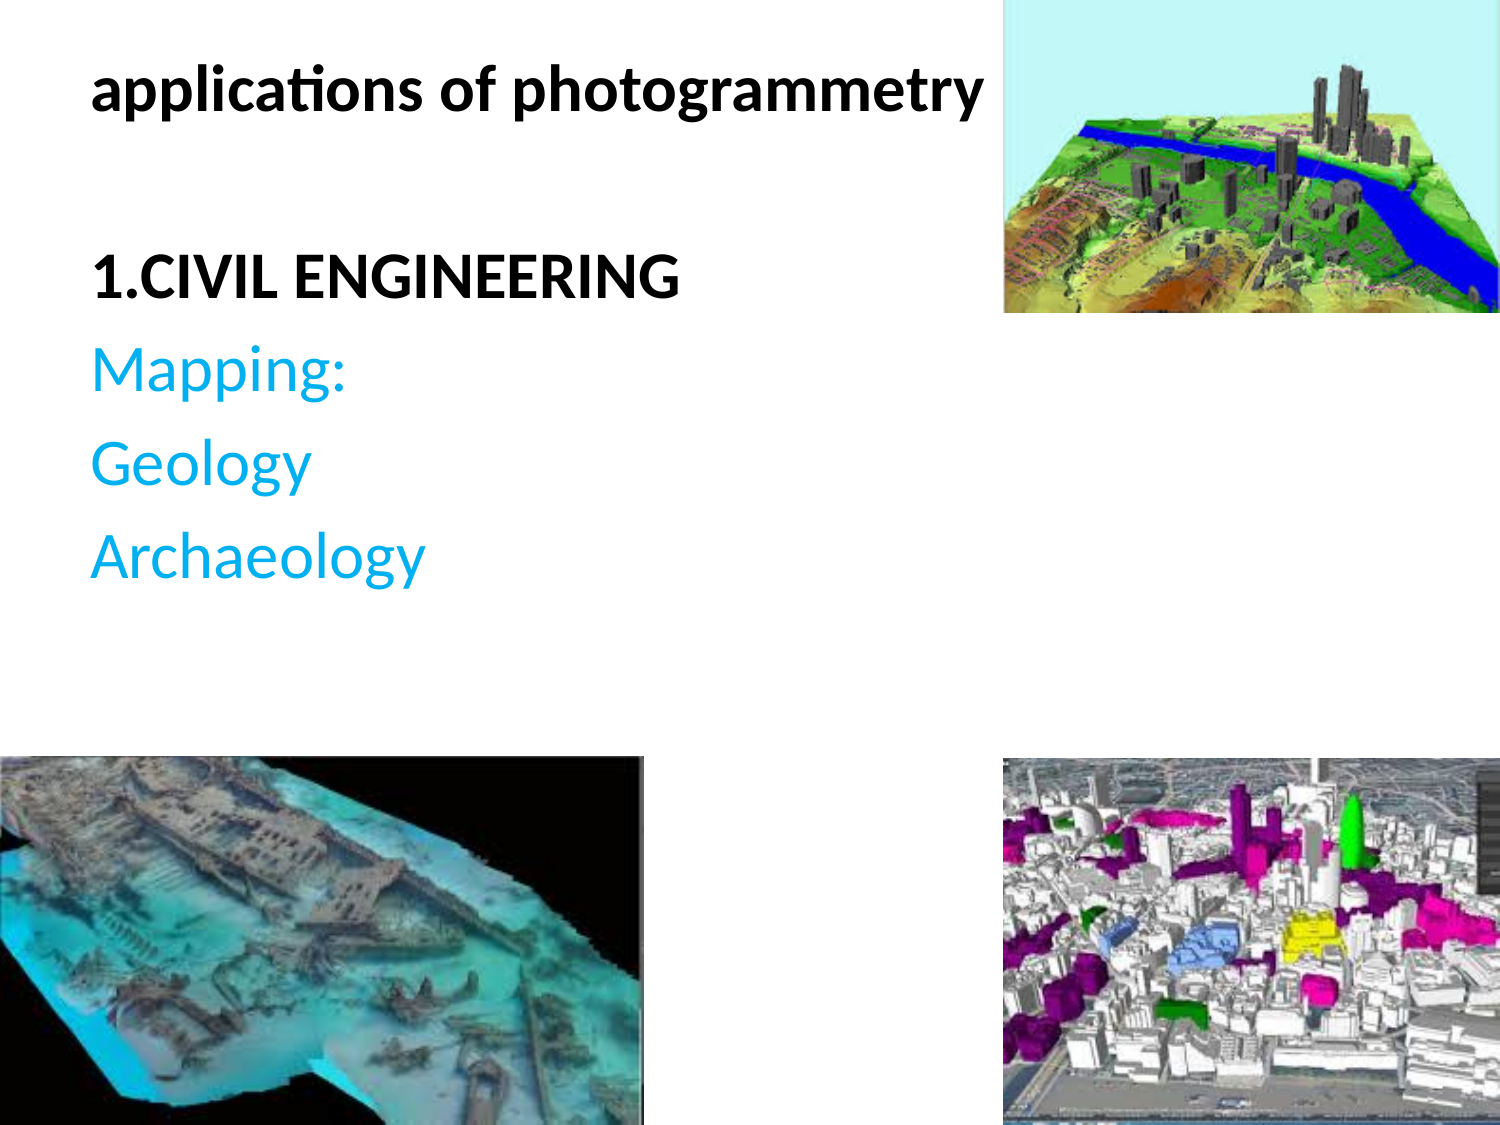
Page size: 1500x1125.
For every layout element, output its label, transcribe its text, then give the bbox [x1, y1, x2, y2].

list applications of photogrammetry 1.CIVIL ENGINEERING Mapping: Geology Archaeology [75, 37, 1425, 1038]
picture [1002, 0, 1500, 313]
picture [1002, 758, 1500, 1125]
picture [0, 756, 644, 1125]
